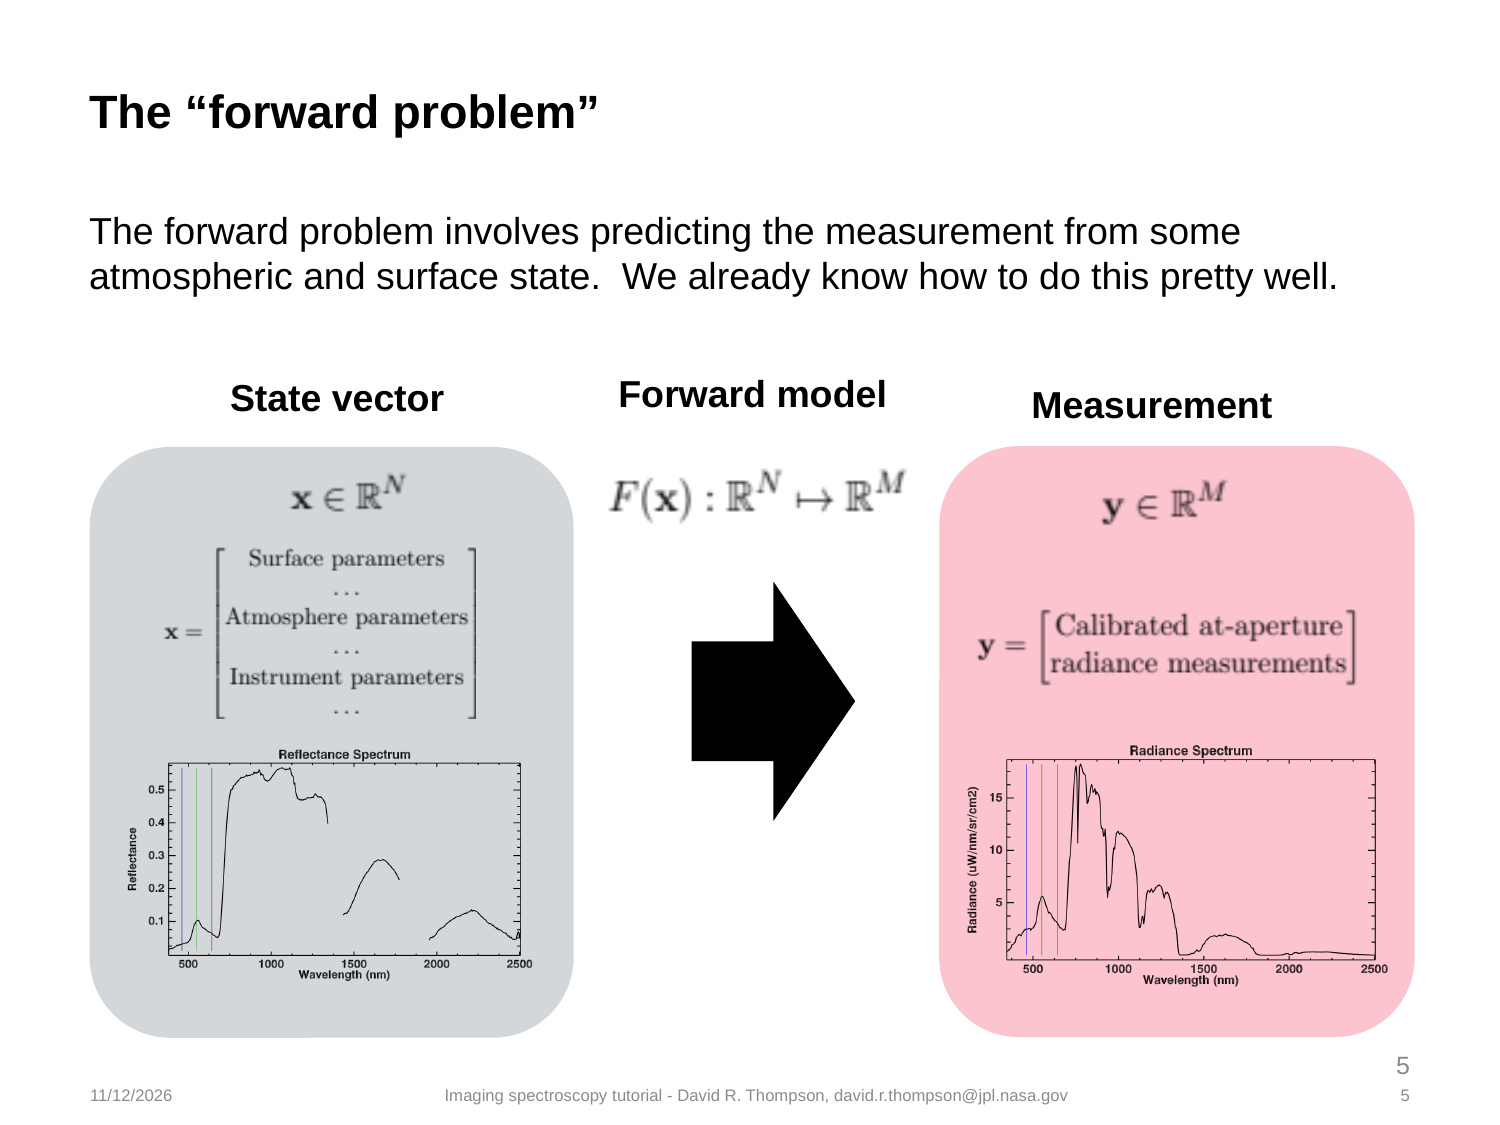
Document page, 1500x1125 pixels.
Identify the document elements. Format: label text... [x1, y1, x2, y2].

text_box Measurement [1016, 373, 1288, 434]
footer Imaging spectroscopy tutorial - David R. Thompson, david.r.thompson@jpl.nasa.gov [309, 1065, 1205, 1125]
picture [100, 734, 544, 990]
picture [161, 540, 477, 719]
text_box The forward problem involves predicting the measurement from some atmospheric and surface state. We already know how to do this pretty well. [74, 199, 1391, 305]
text_box [689, 579, 857, 823]
slide_number 5 [1217, 1065, 1425, 1125]
picture [599, 452, 913, 524]
text_box State vector [215, 366, 470, 427]
text_box [937, 444, 1417, 1000]
text_box Forward model [603, 362, 903, 423]
picture [1086, 455, 1251, 554]
text_box 5 [1349, 1042, 1425, 1088]
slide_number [75, 1065, 297, 1125]
title The “forward problem” [74, 74, 1425, 146]
text_box [87, 444, 576, 1040]
picture [934, 596, 1400, 1043]
picture [280, 450, 420, 530]
